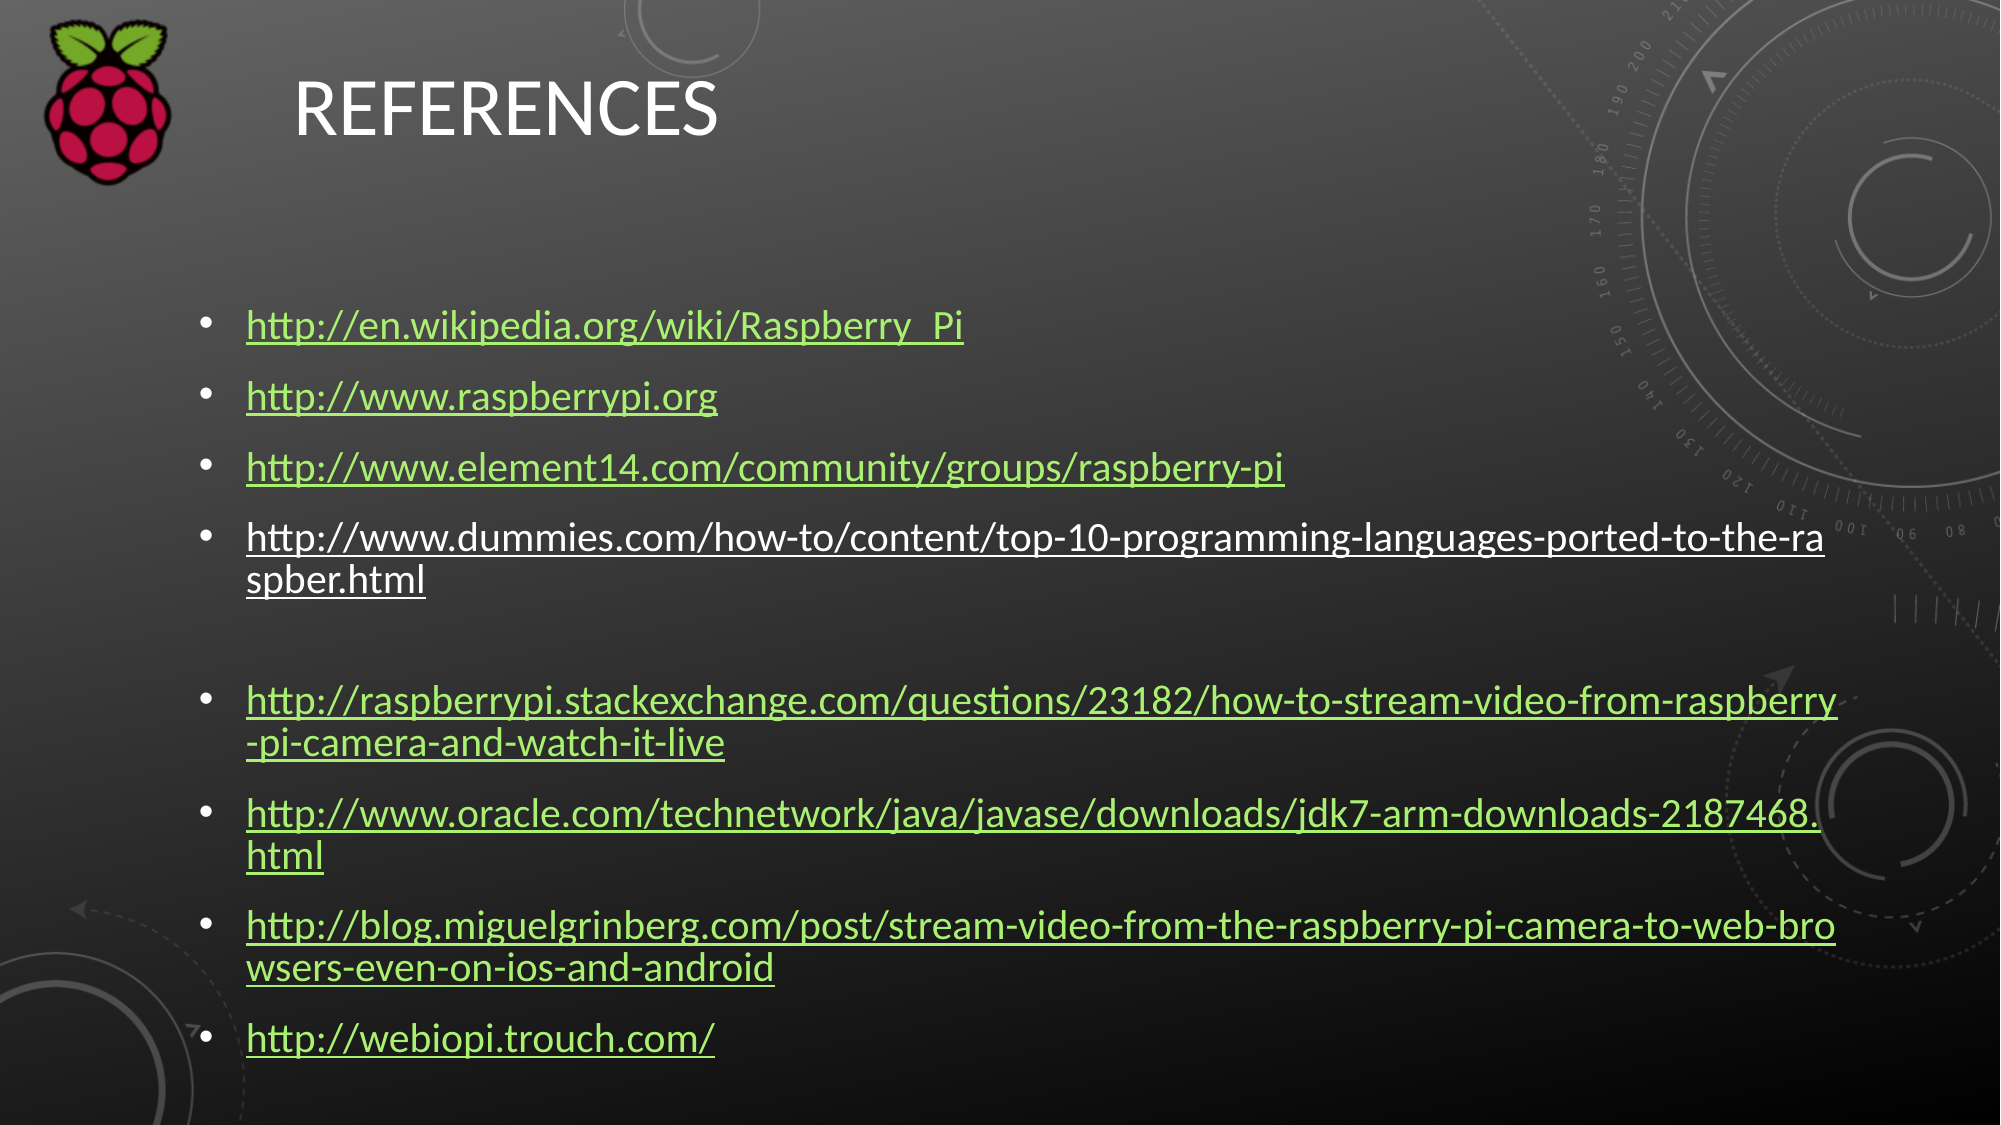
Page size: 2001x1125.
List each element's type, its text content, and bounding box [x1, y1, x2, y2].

list http://en.wikipedia.org/wiki/Raspberry_Pi http://www.raspberrypi.org http://www.element14.com/community/groups/raspberry-pi http://www.dummies.com/how-to/content/top-10-programming-languages-ported-to-the-raspber.html http://raspberrypi.stackexchange.com/questions/23182/how-to-stream-video-from-raspberry-pi-camera-and-watch-it-live http://www.oracle.com/technetwork/java/javase/downloads/jdk7-arm-downloads-2187468.html http://blog.miguelgrinberg.com/post/stream-video-from-the-raspberry-pi-camera-to-web-browsers-even-on-ios-and-android http://webiopi.trouch.com/ [184, 287, 1855, 1046]
picture [0, 0, 2000, 1125]
title References [278, 40, 1632, 165]
